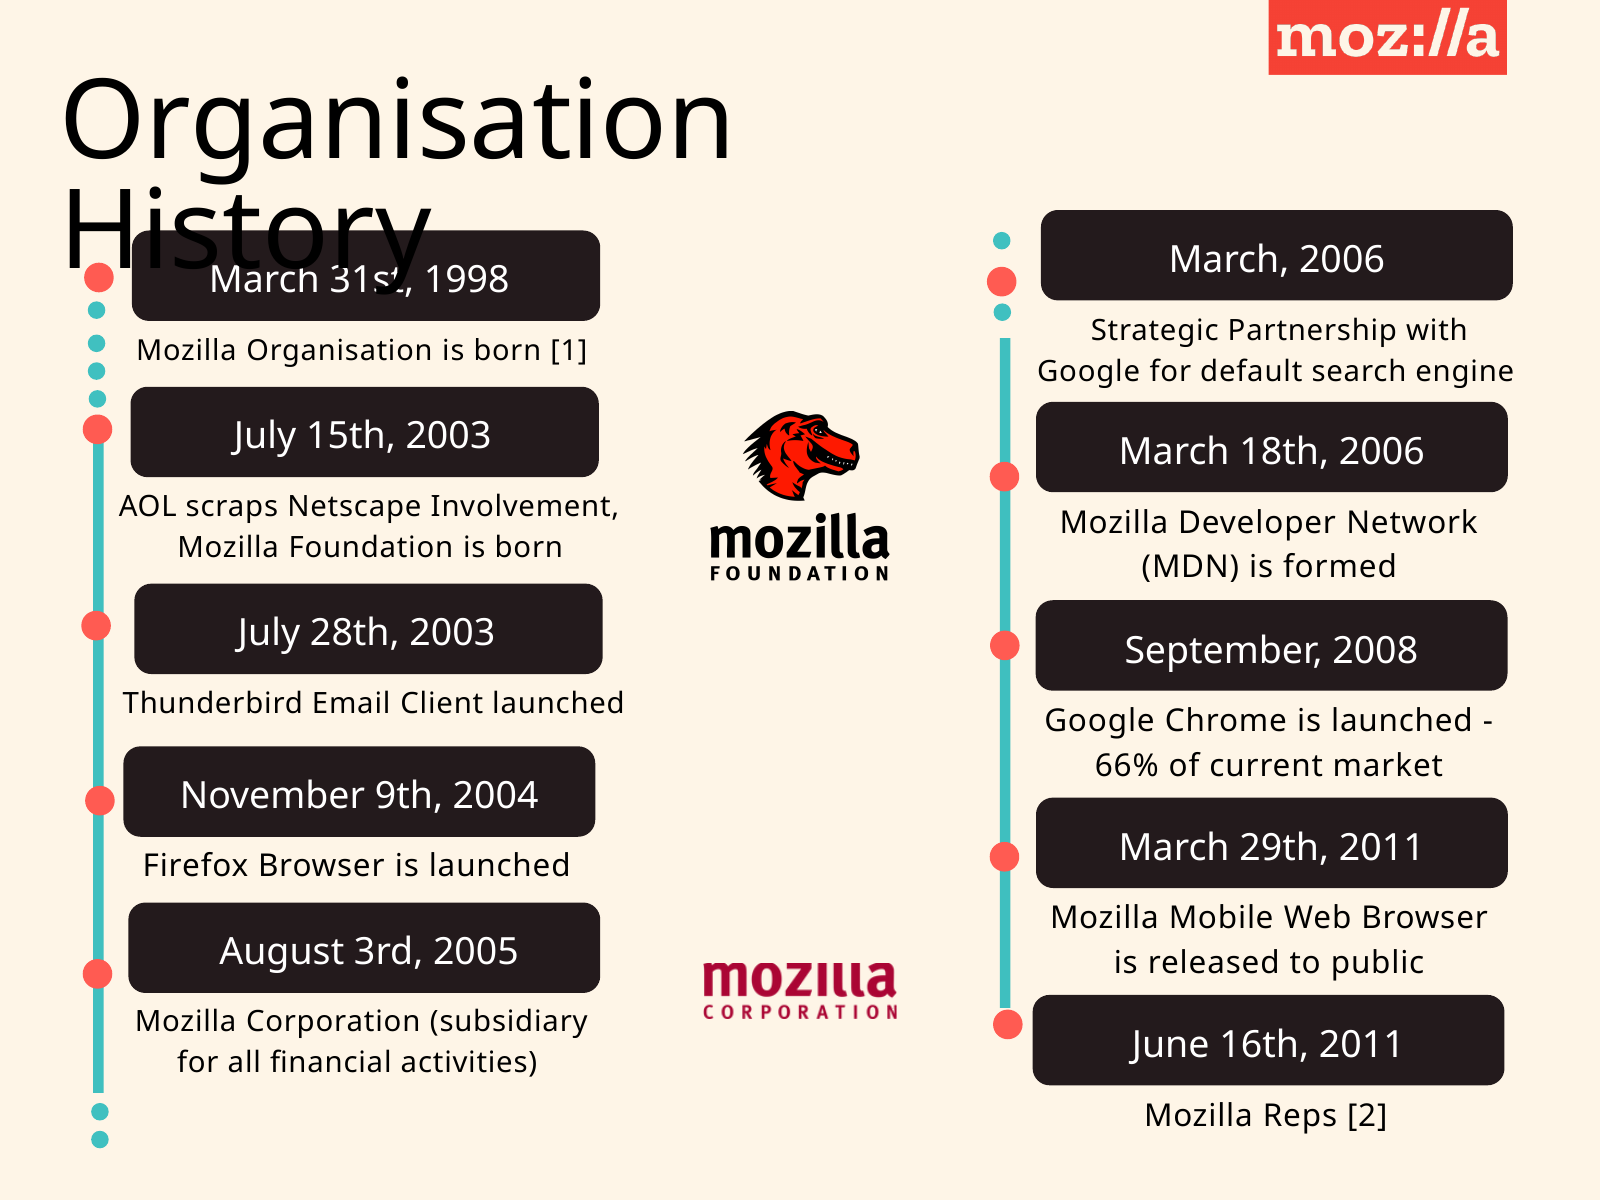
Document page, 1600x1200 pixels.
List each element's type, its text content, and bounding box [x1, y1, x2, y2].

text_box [84, 785, 115, 816]
text_box [93, 998, 104, 1093]
text_box Mozilla Organisation is born [1] [128, 326, 596, 367]
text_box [989, 401, 1509, 582]
text_box [93, 453, 104, 609]
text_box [80, 610, 112, 641]
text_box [992, 231, 1011, 250]
text_box Thunderbird Email Client launched [99, 677, 649, 719]
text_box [87, 301, 106, 320]
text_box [992, 994, 1505, 1130]
text_box [999, 788, 1011, 795]
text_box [131, 230, 601, 322]
text_box [93, 650, 104, 784]
text_box Firefox Browser is launched [122, 842, 592, 883]
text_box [87, 334, 106, 353]
text_box [93, 825, 104, 957]
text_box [83, 262, 114, 293]
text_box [90, 1130, 109, 1149]
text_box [82, 958, 113, 989]
text_box Mozilla Corporation (subsidiary for all financial activities) [127, 998, 597, 1079]
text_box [128, 902, 601, 994]
text_box [1268, 0, 1507, 76]
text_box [130, 386, 600, 478]
text_box Organisation History [59, 71, 1119, 291]
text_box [123, 746, 596, 837]
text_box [989, 797, 1509, 977]
text_box [710, 411, 890, 581]
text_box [90, 1102, 109, 1121]
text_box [88, 389, 107, 408]
text_box AOL scraps Netscape Involvement, Mozilla Foundation is born [96, 480, 645, 564]
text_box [82, 414, 113, 445]
text_box [703, 963, 897, 1019]
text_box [989, 599, 1508, 779]
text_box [87, 362, 106, 381]
text_box [999, 392, 1011, 400]
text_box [986, 209, 1527, 384]
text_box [993, 303, 1012, 322]
text_box [999, 983, 1011, 993]
text_box [999, 590, 1011, 598]
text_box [134, 583, 603, 675]
